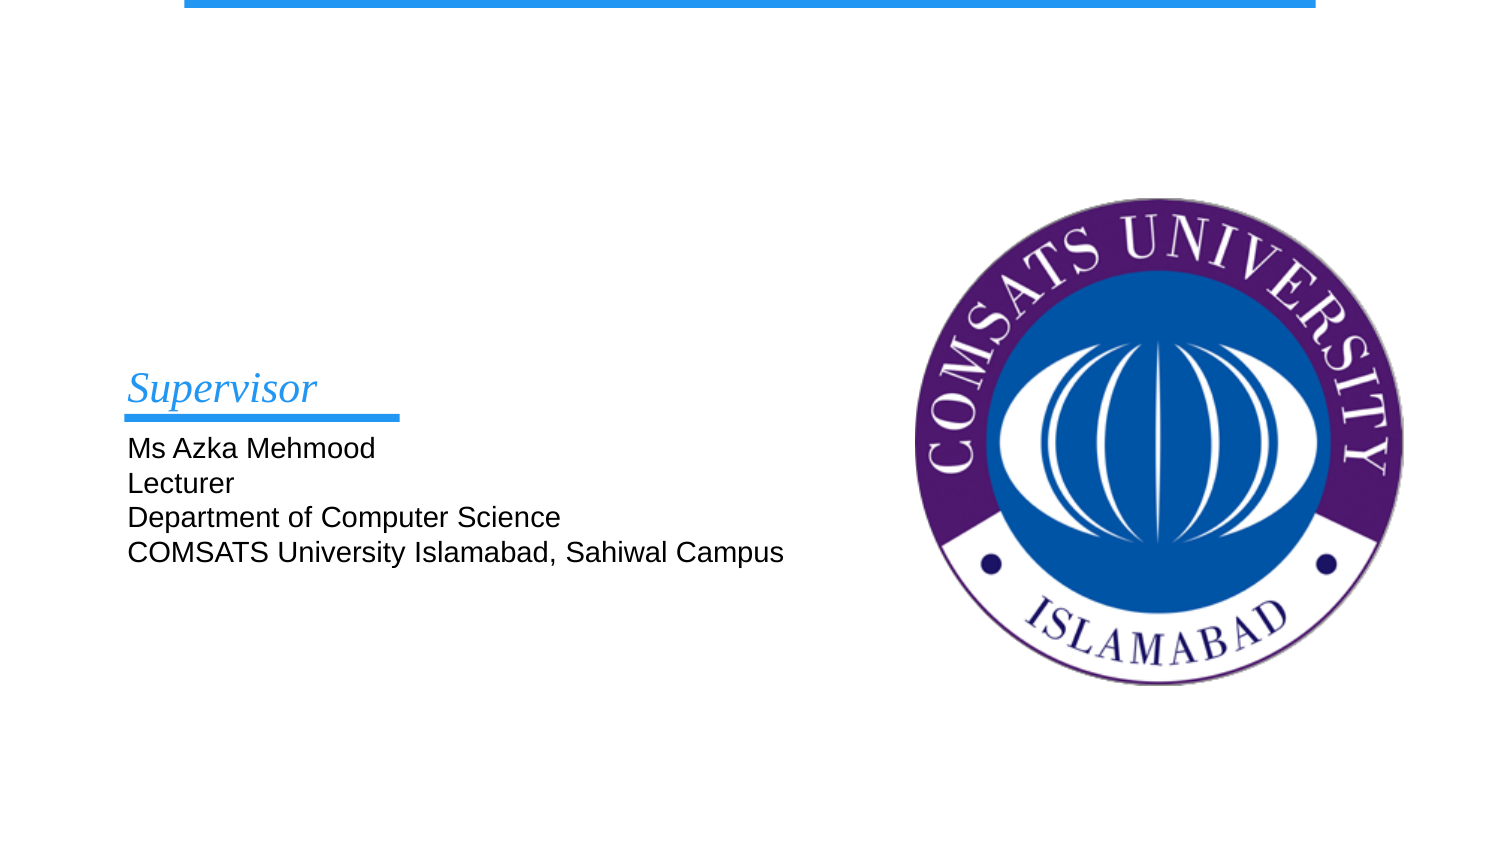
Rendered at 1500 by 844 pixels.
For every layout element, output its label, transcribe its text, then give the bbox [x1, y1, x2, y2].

text_box [184, 0, 1316, 8]
text_box [388, 413, 400, 422]
text_box Supervisor [112, 344, 388, 426]
text_box Ms Azka Mehmood Lecturer Department of Computer Science COMSATS University Islamabad, Sahiwal Campus [112, 413, 904, 593]
picture [915, 198, 1404, 687]
